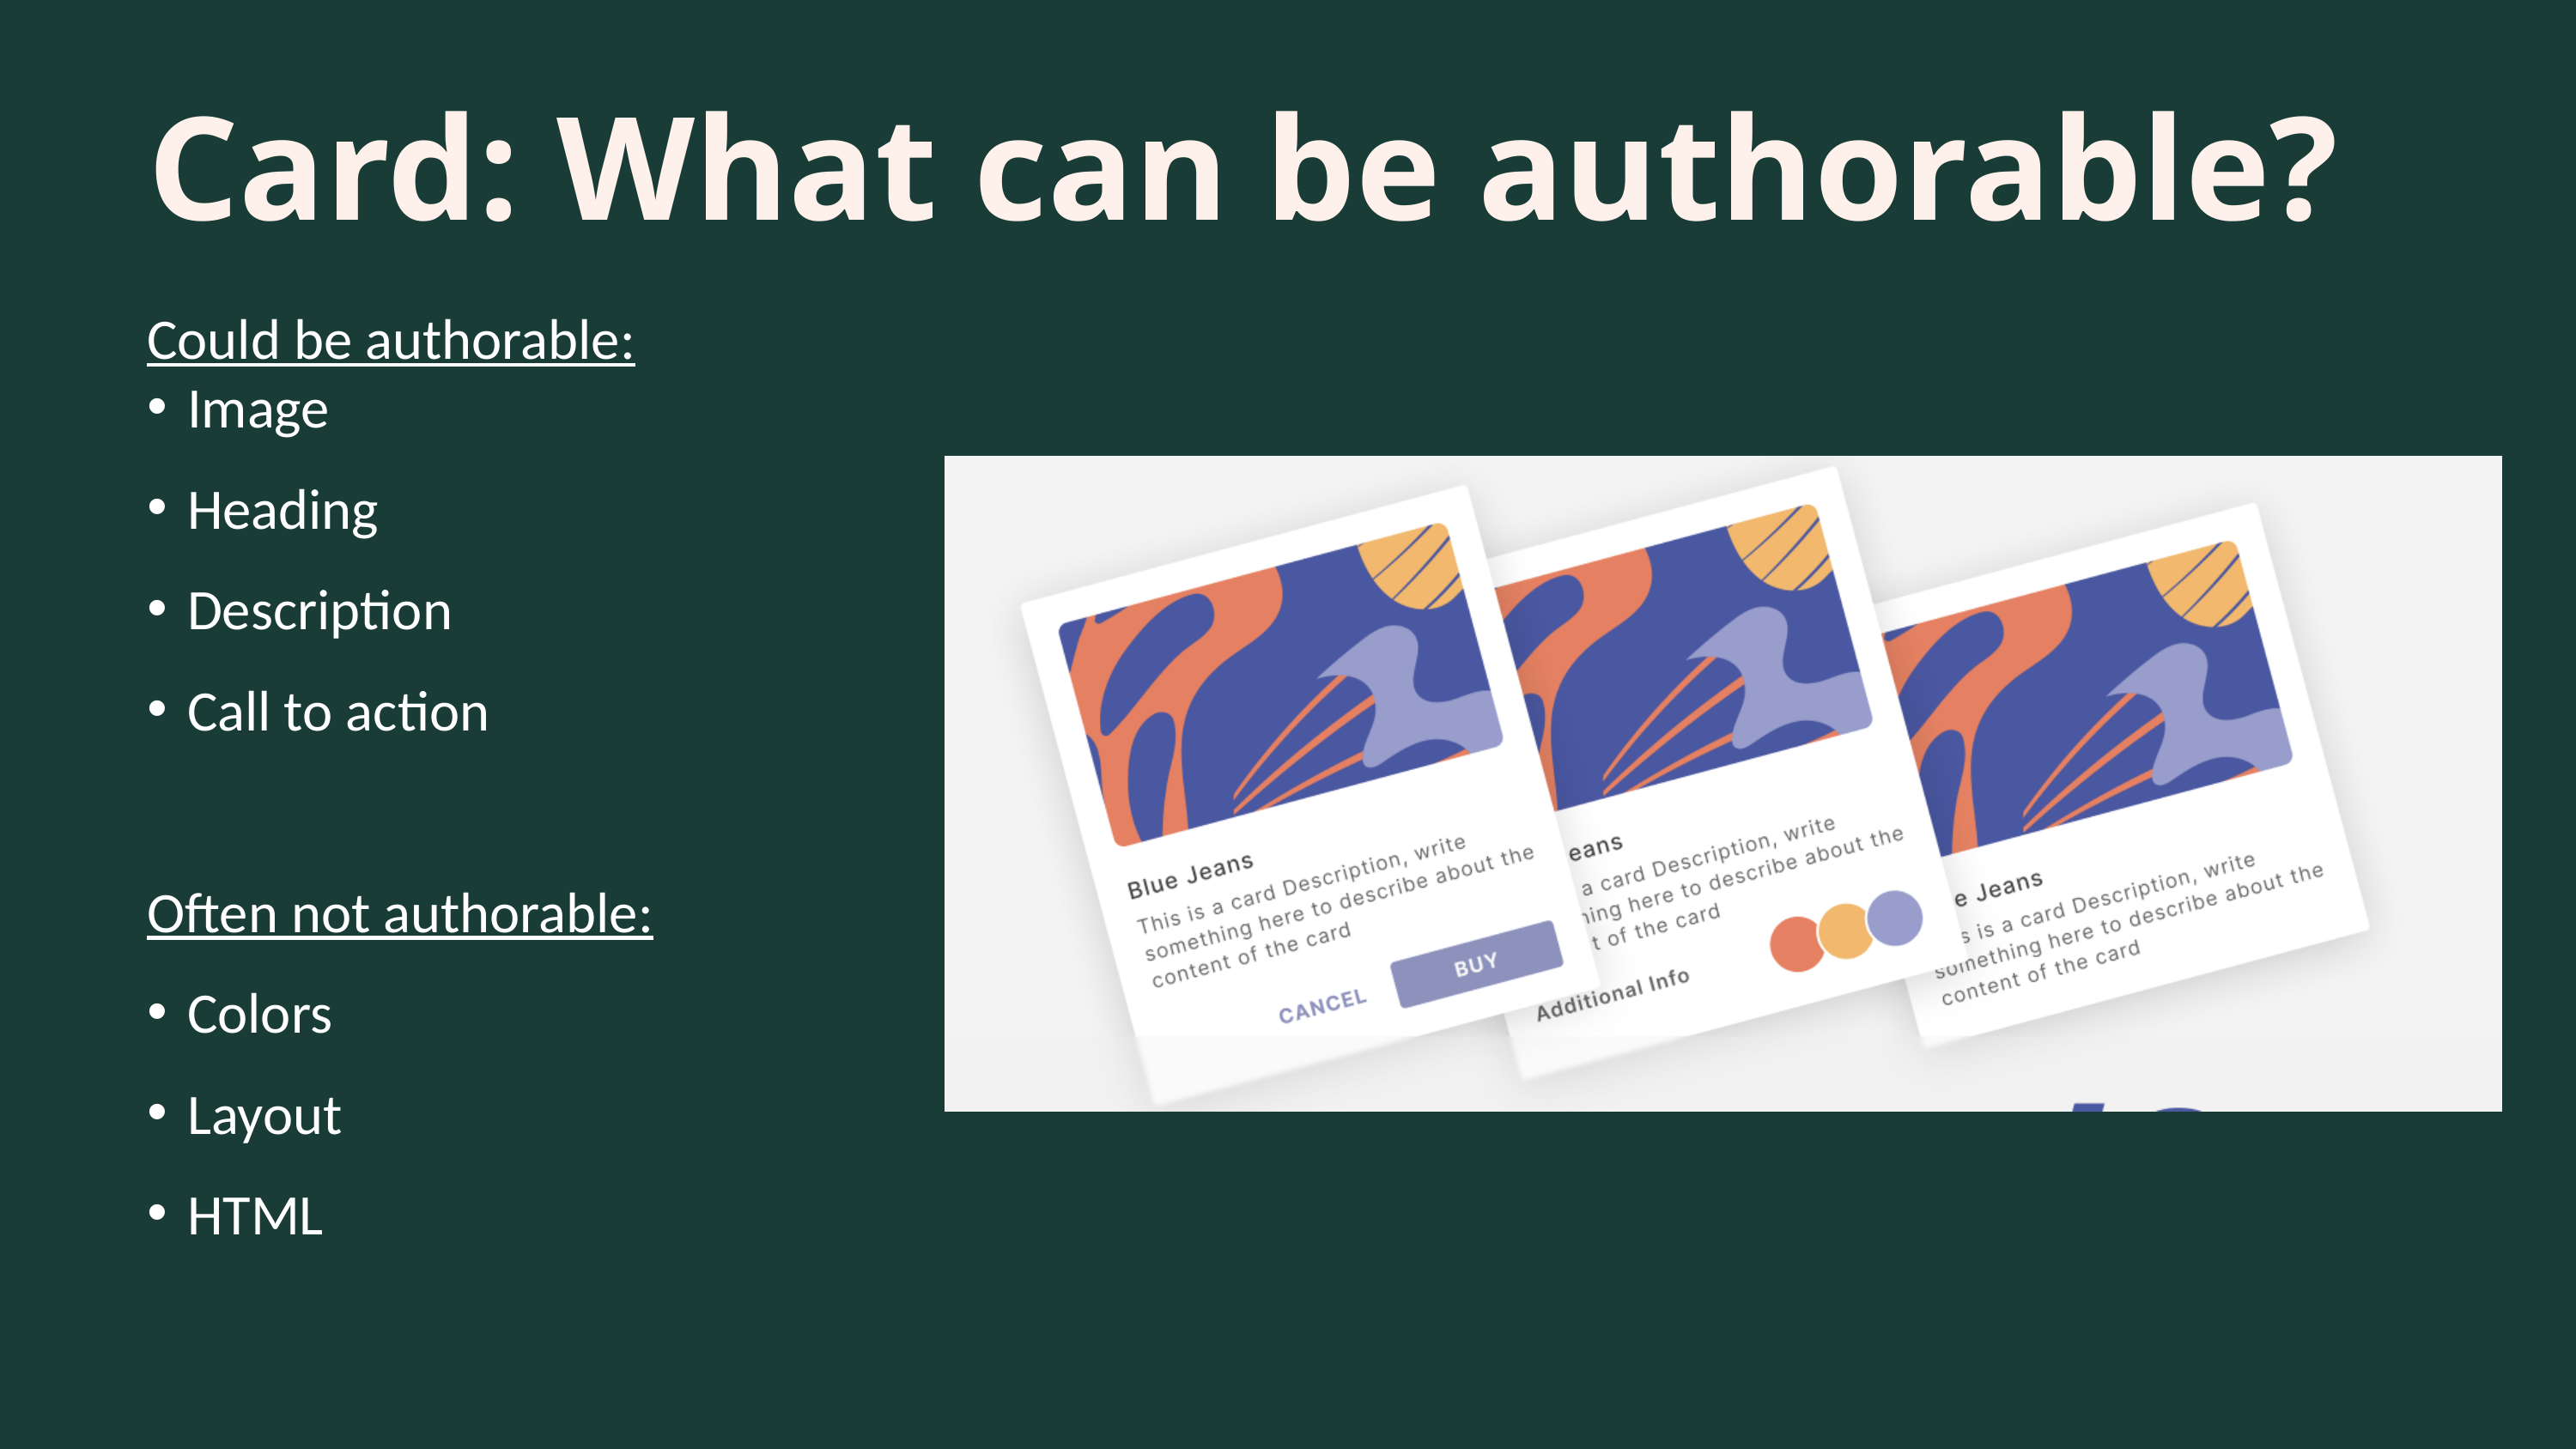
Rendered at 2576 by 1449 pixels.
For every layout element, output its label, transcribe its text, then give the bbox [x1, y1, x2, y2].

text_box Could be authorable: Image Heading Description Call to action Often not authorable: Colors Layout HTML [147, 302, 2061, 1348]
title Card: What can be authorable? [148, 91, 2365, 334]
picture [944, 455, 2503, 1112]
